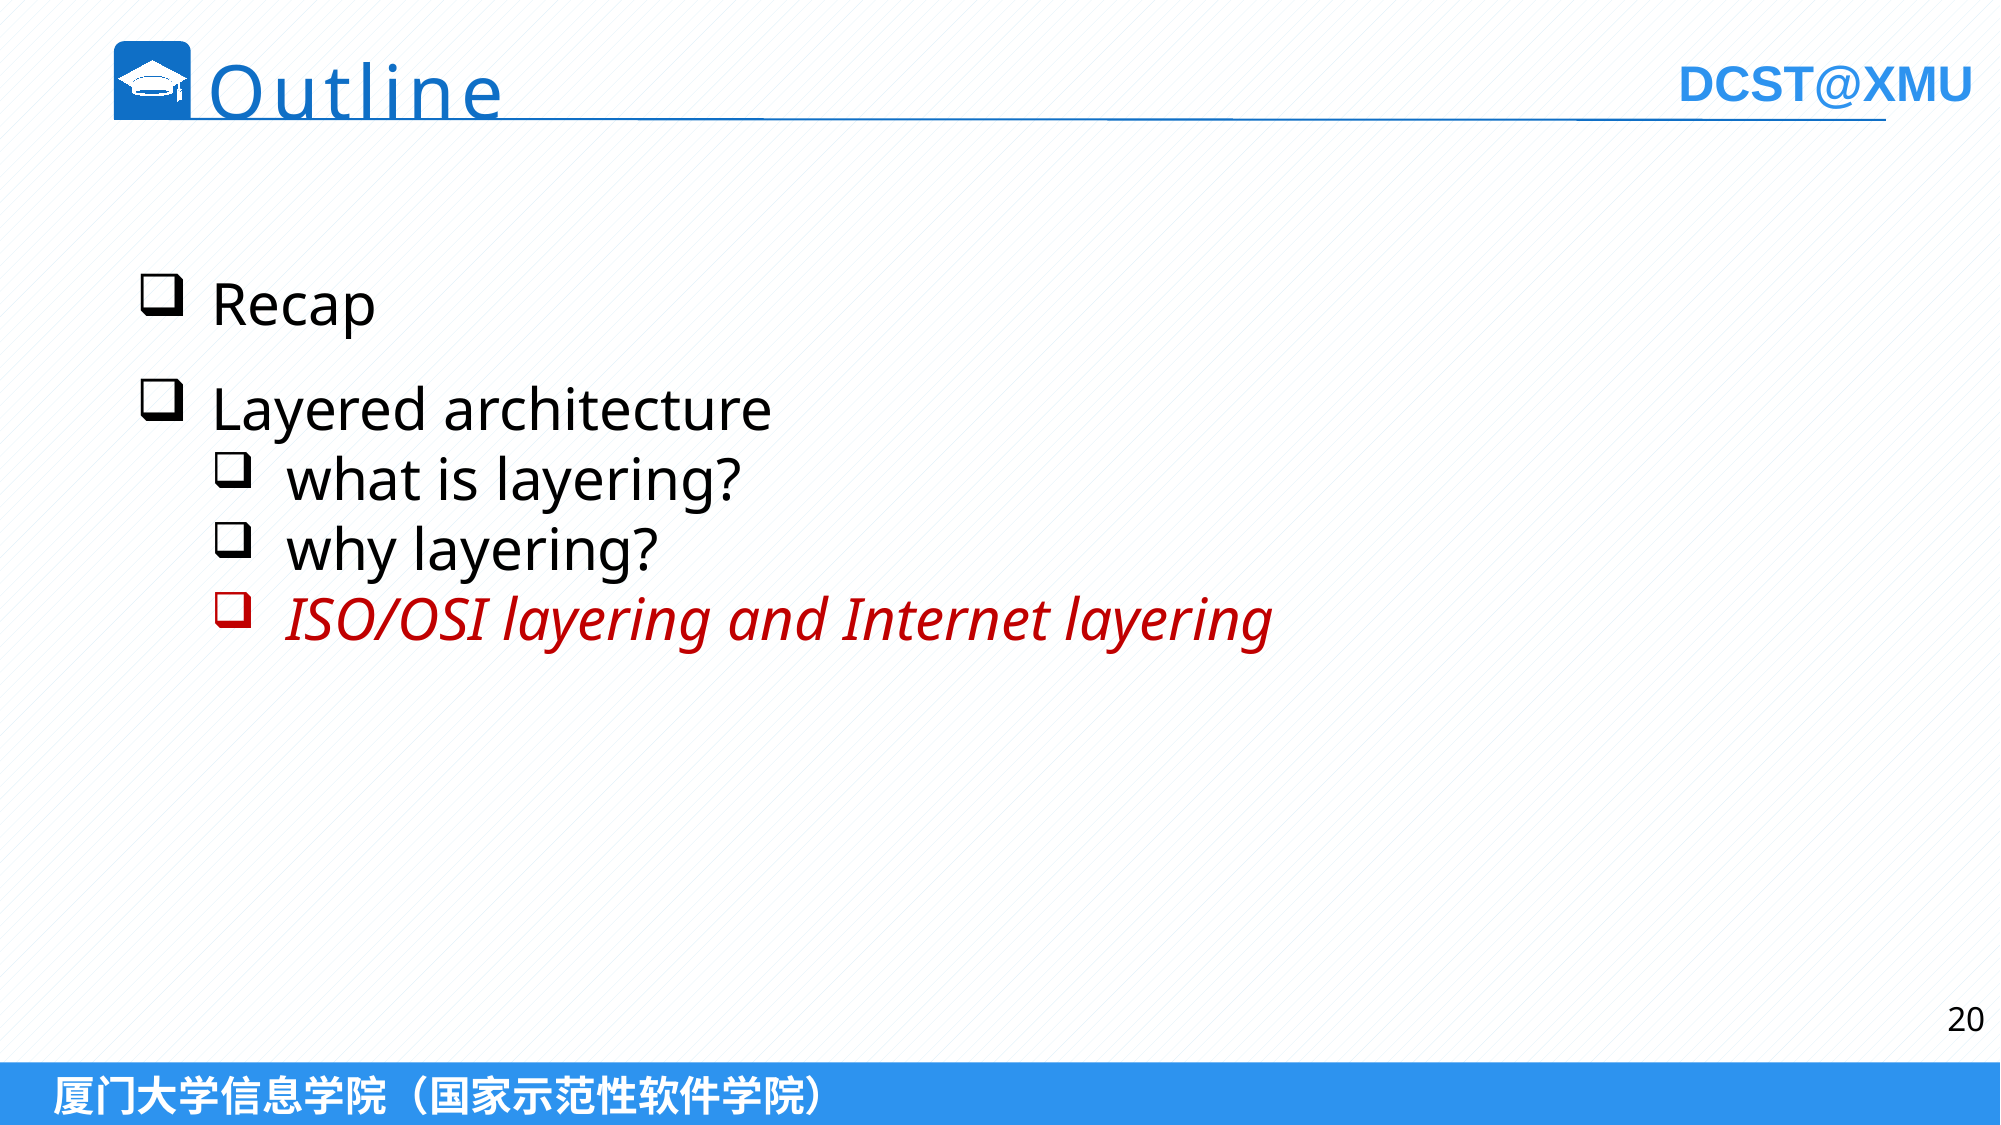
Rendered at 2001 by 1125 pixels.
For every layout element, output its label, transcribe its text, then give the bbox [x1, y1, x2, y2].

text_box Recap Layered architecture what is layering? why layering? ISO/OSI layering and Internet layering [121, 224, 1915, 1029]
text_box 20 [1884, 990, 2000, 1066]
list Outline [192, 36, 1289, 187]
